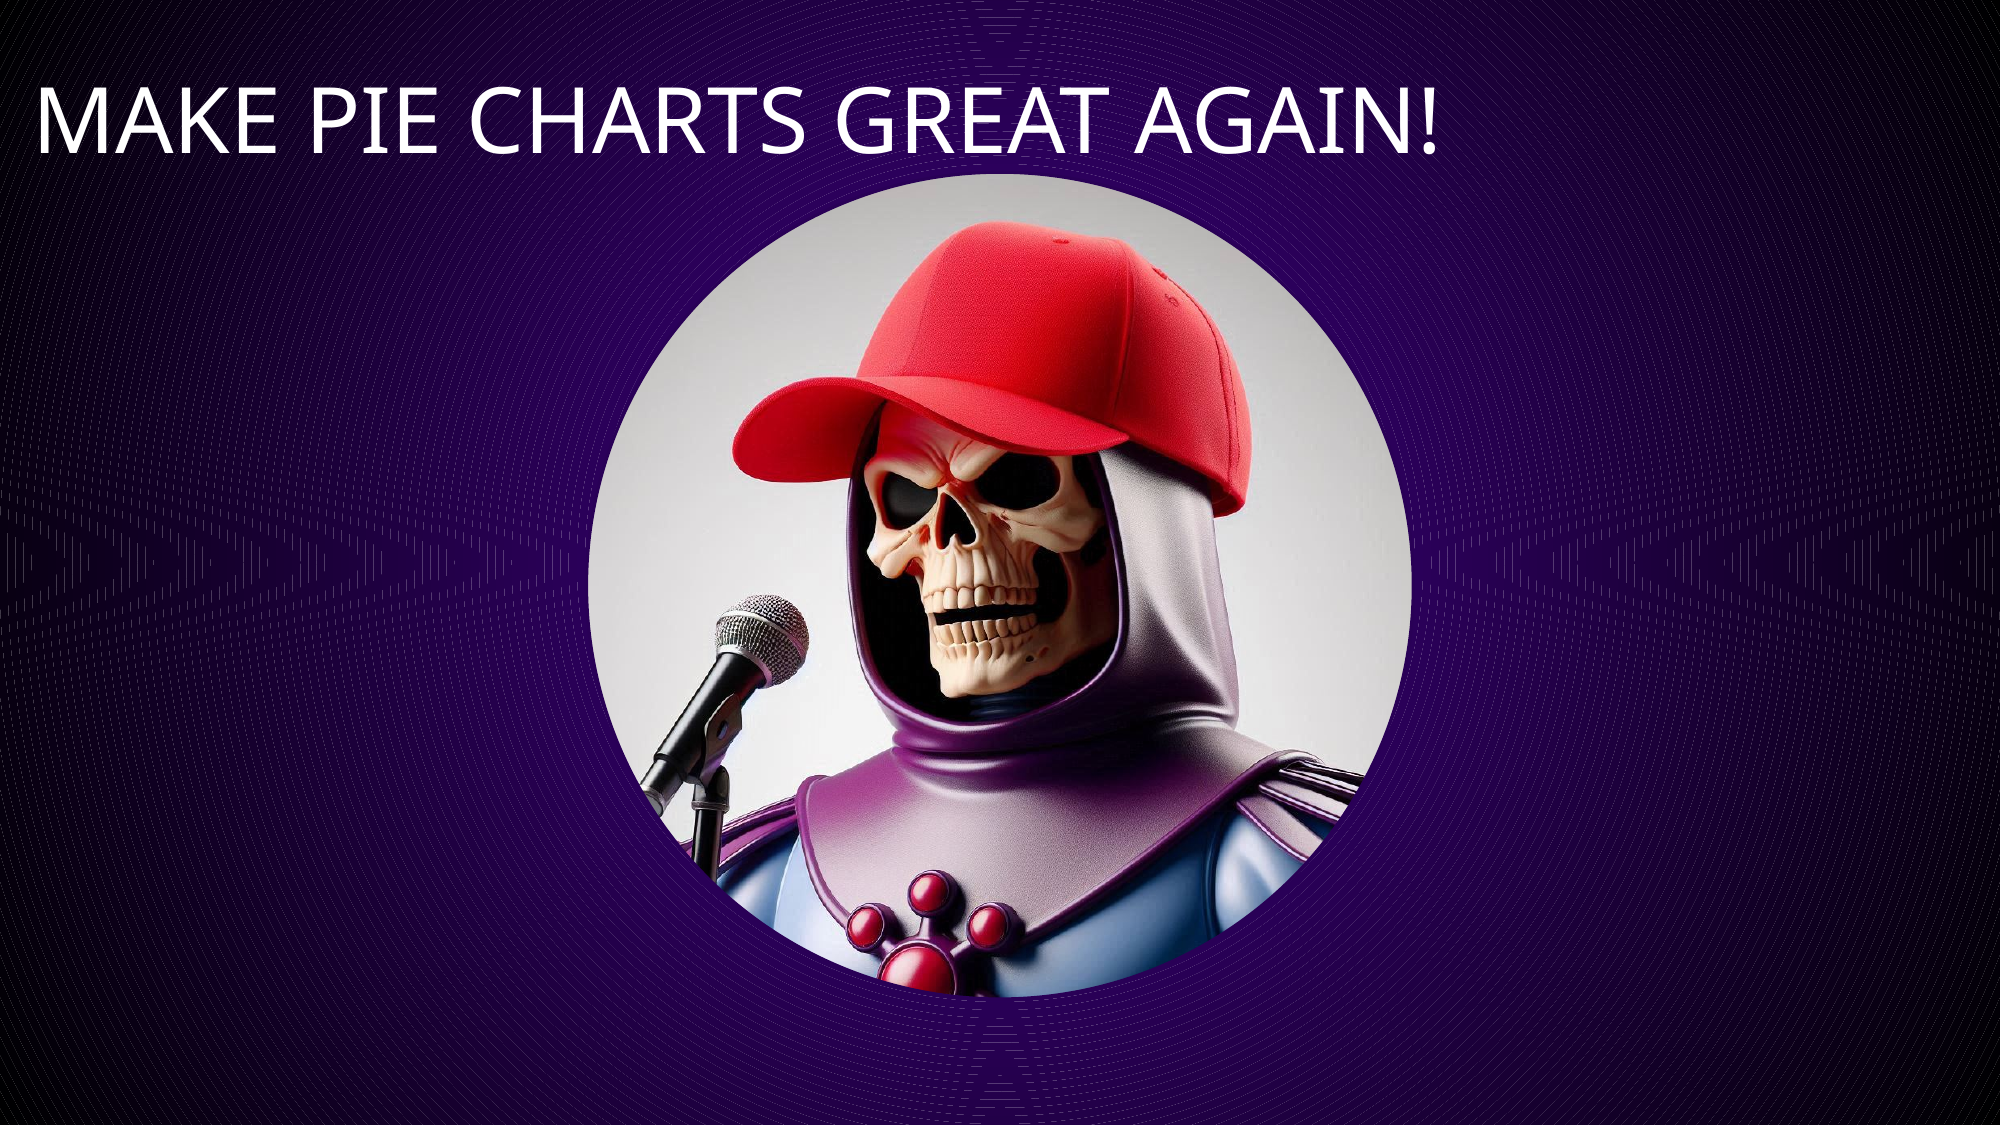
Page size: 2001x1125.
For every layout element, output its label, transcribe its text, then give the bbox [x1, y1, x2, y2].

text_box [584, 170, 1415, 1001]
title MAKE PIE CHARTS GREAT AGAIN! [17, 68, 1818, 165]
